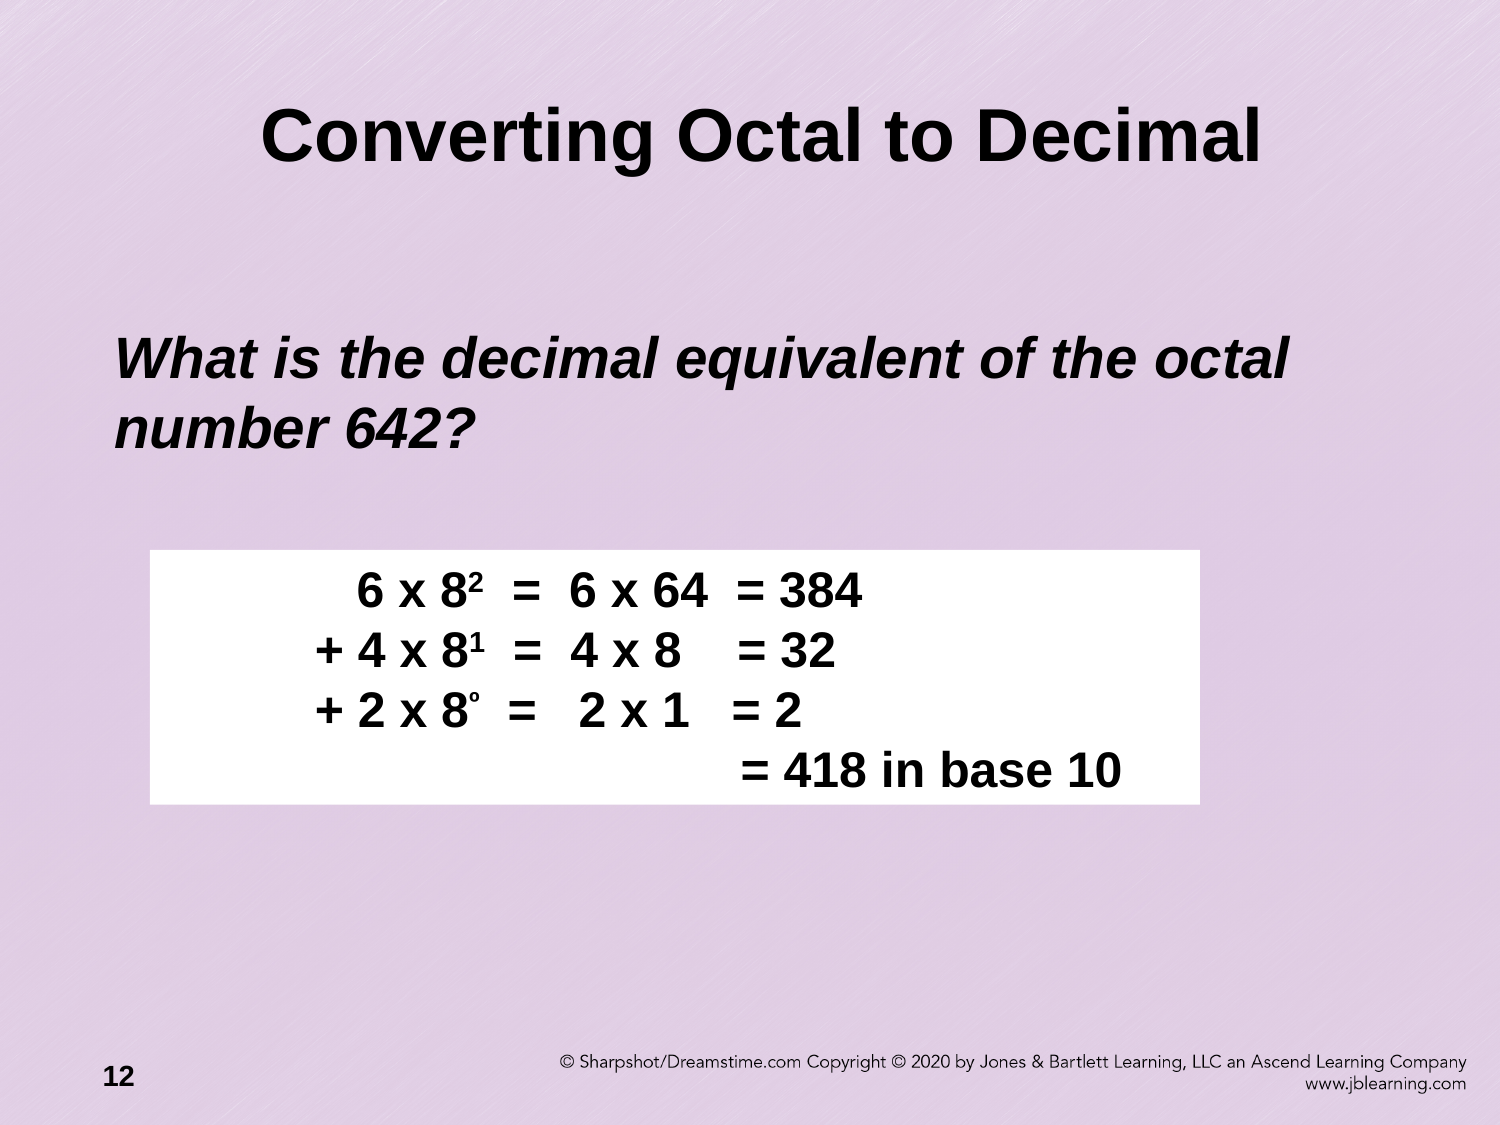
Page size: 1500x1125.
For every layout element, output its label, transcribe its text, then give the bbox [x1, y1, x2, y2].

text_box What is the decimal equivalent of the octal number 642? [99, 312, 1375, 468]
picture [0, 0, 1500, 1125]
text_box 6 x 82 = 6 x 64 = 384 + 4 x 81 = 4 x 8 = 32 + 2 x 8º = 2 x 1 = 2 = 418 in base 10 [149, 549, 1200, 805]
slide_number 12 [75, 1050, 150, 1103]
title Converting Octal to Decimal [87, 37, 1438, 225]
